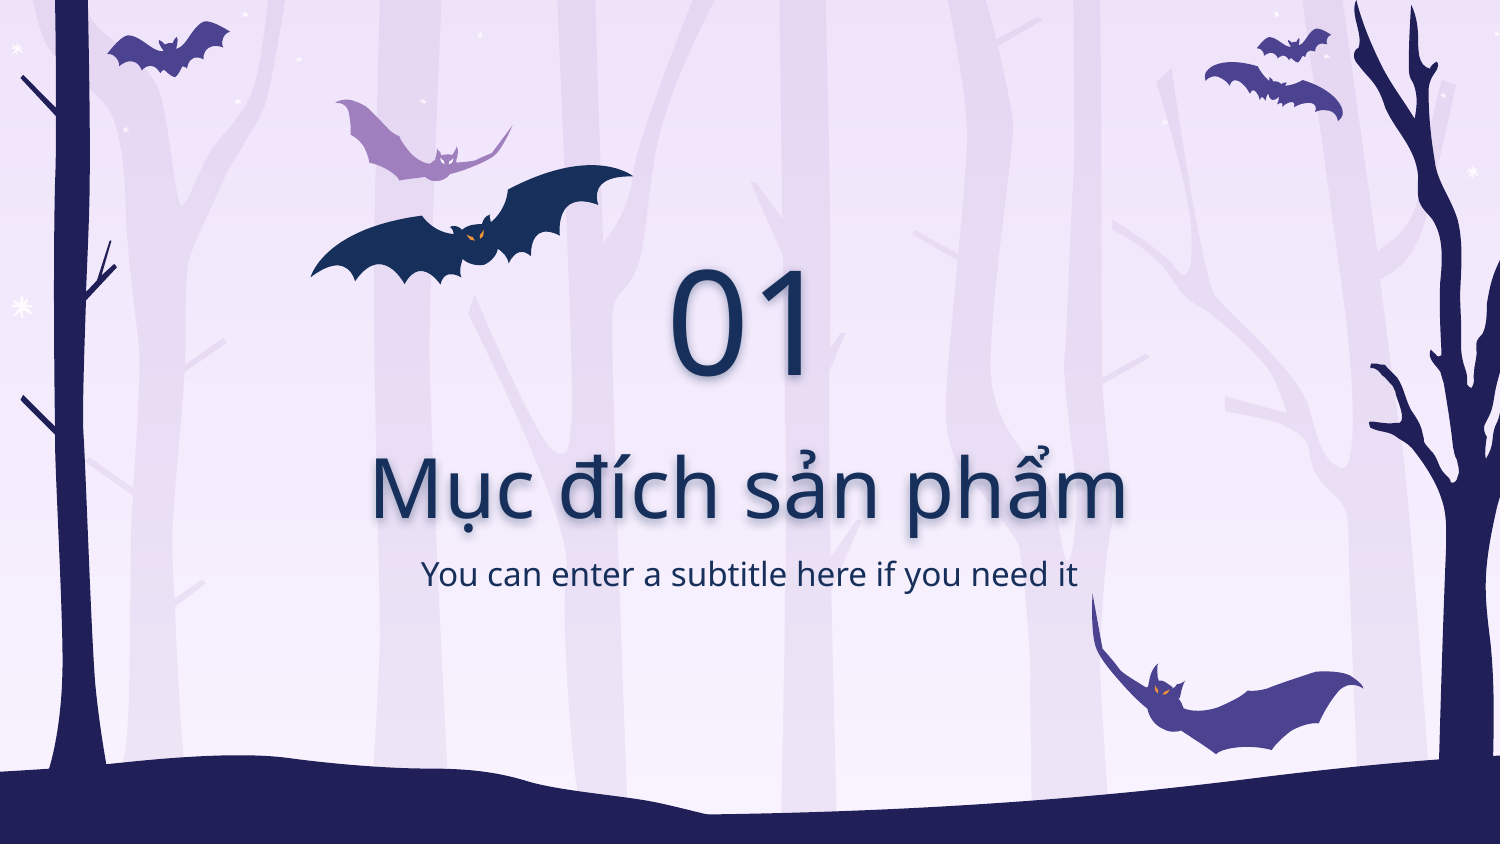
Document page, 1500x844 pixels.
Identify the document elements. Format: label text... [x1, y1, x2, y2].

title 01 [629, 247, 871, 420]
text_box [439, 156, 454, 165]
subtitle You can enter a subtitle here if you need it [272, 561, 1228, 596]
title Mục đích sản phẩm [272, 412, 1228, 551]
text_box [299, 78, 648, 311]
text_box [1066, 593, 1372, 780]
